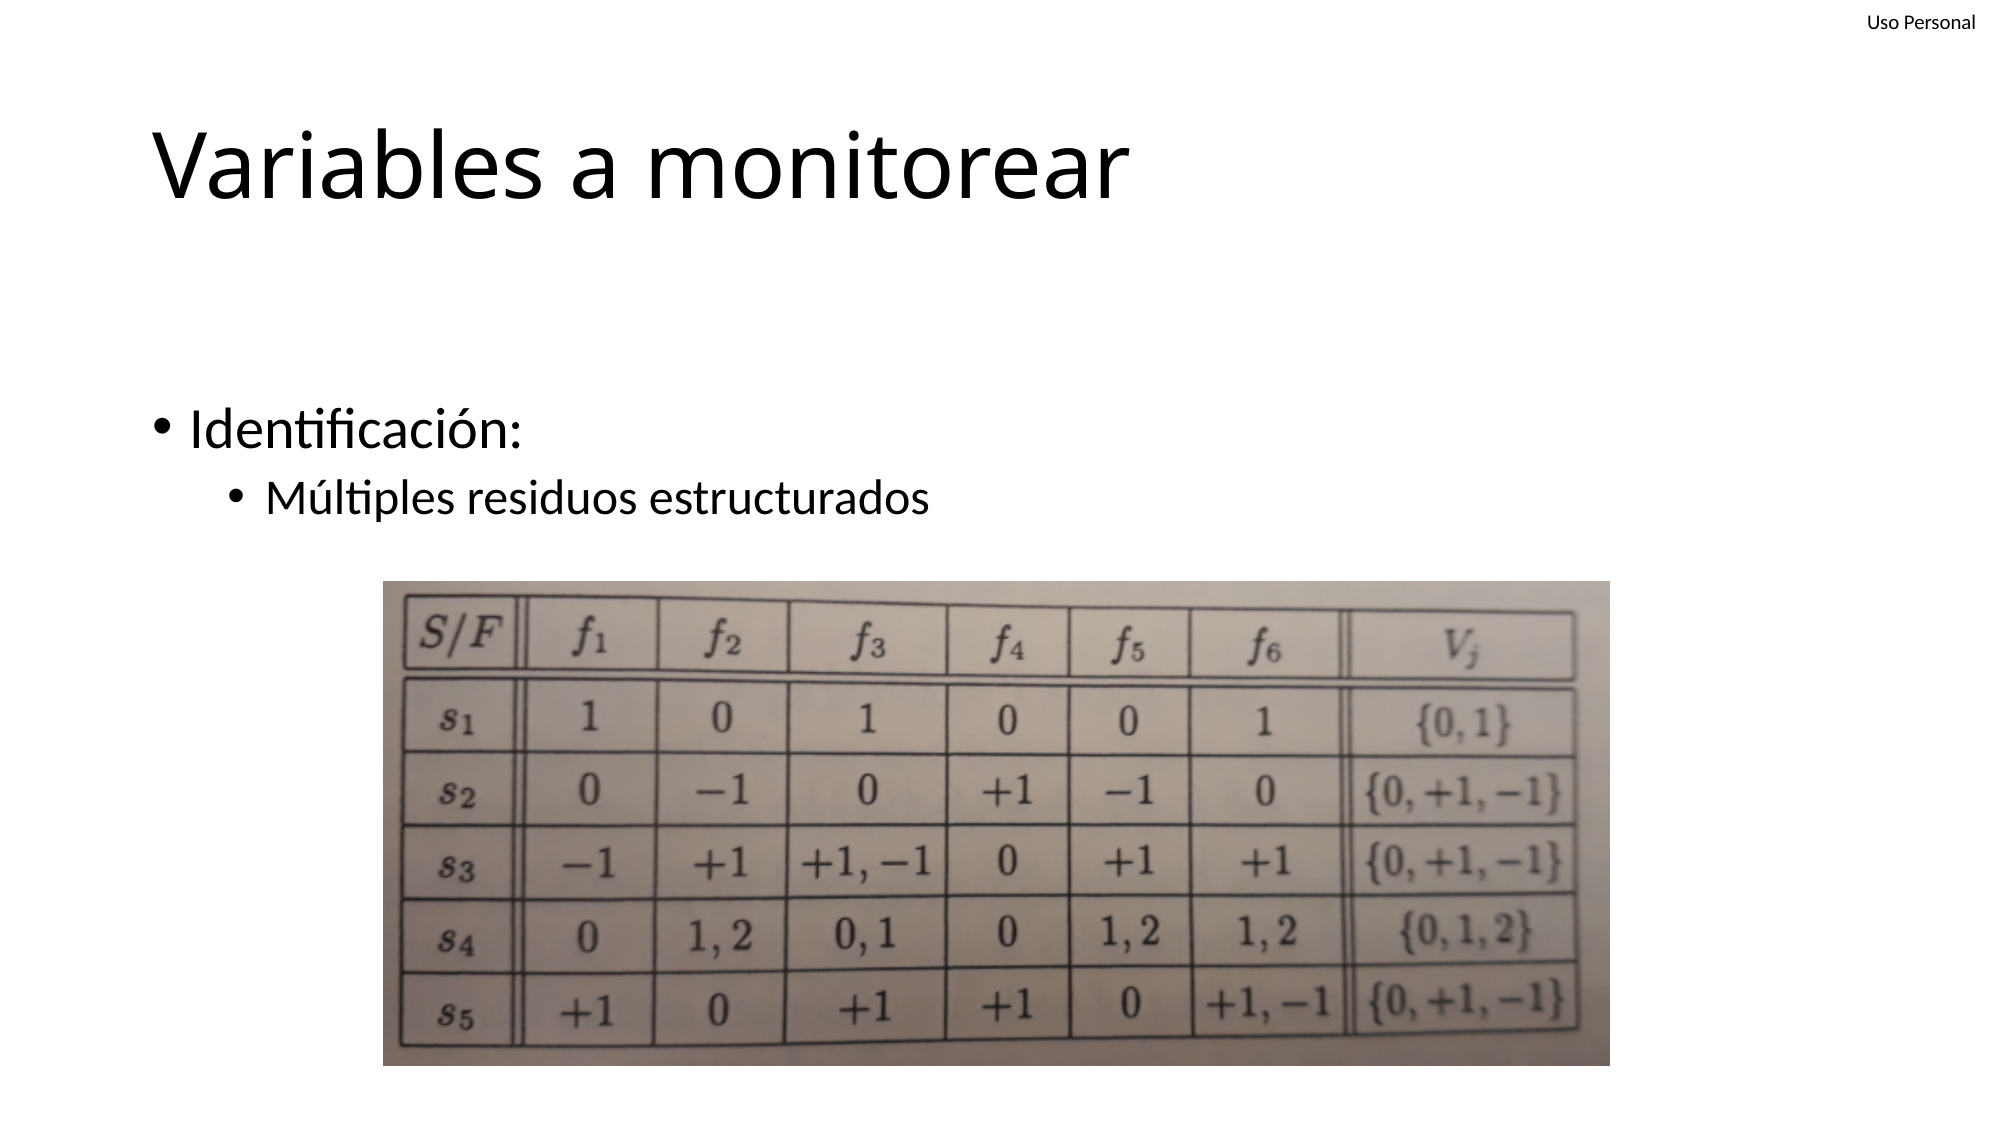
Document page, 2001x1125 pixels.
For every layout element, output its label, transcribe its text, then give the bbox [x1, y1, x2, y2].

title Variables a monitorear [137, 59, 1863, 278]
picture [382, 581, 1610, 1066]
list Identificación: Múltiples residuos estructurados [137, 299, 1863, 1014]
